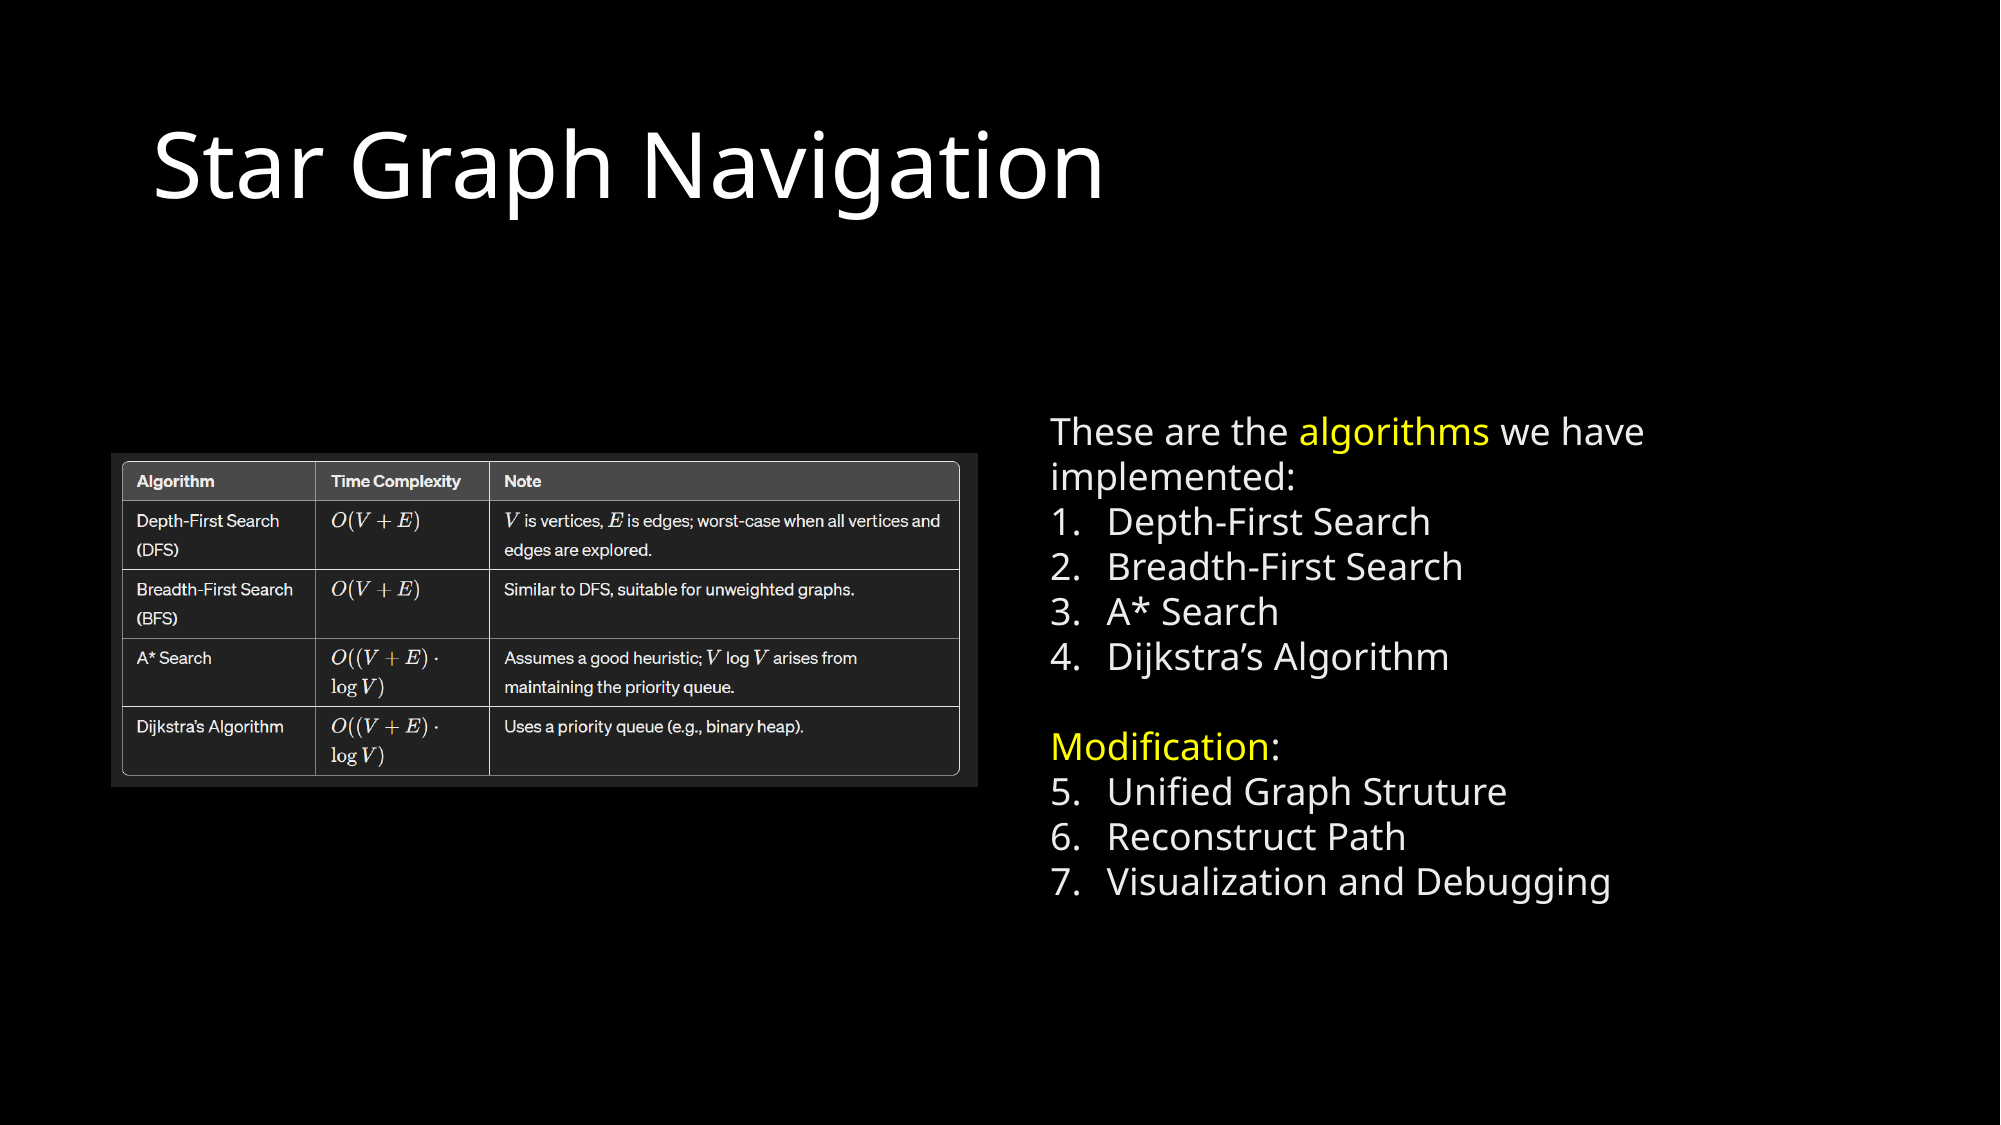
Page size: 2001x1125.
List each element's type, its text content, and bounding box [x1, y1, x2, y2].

title Star Graph Navigation [137, 59, 1863, 278]
picture [111, 453, 978, 787]
text_box These are the algorithms we have implemented: Depth-First Search Breadth-First Search A* Search Dijkstra’s Algorithm Modification: Unified Graph Struture Reconstruct Path Visualization and Debugging [1035, 400, 1840, 911]
